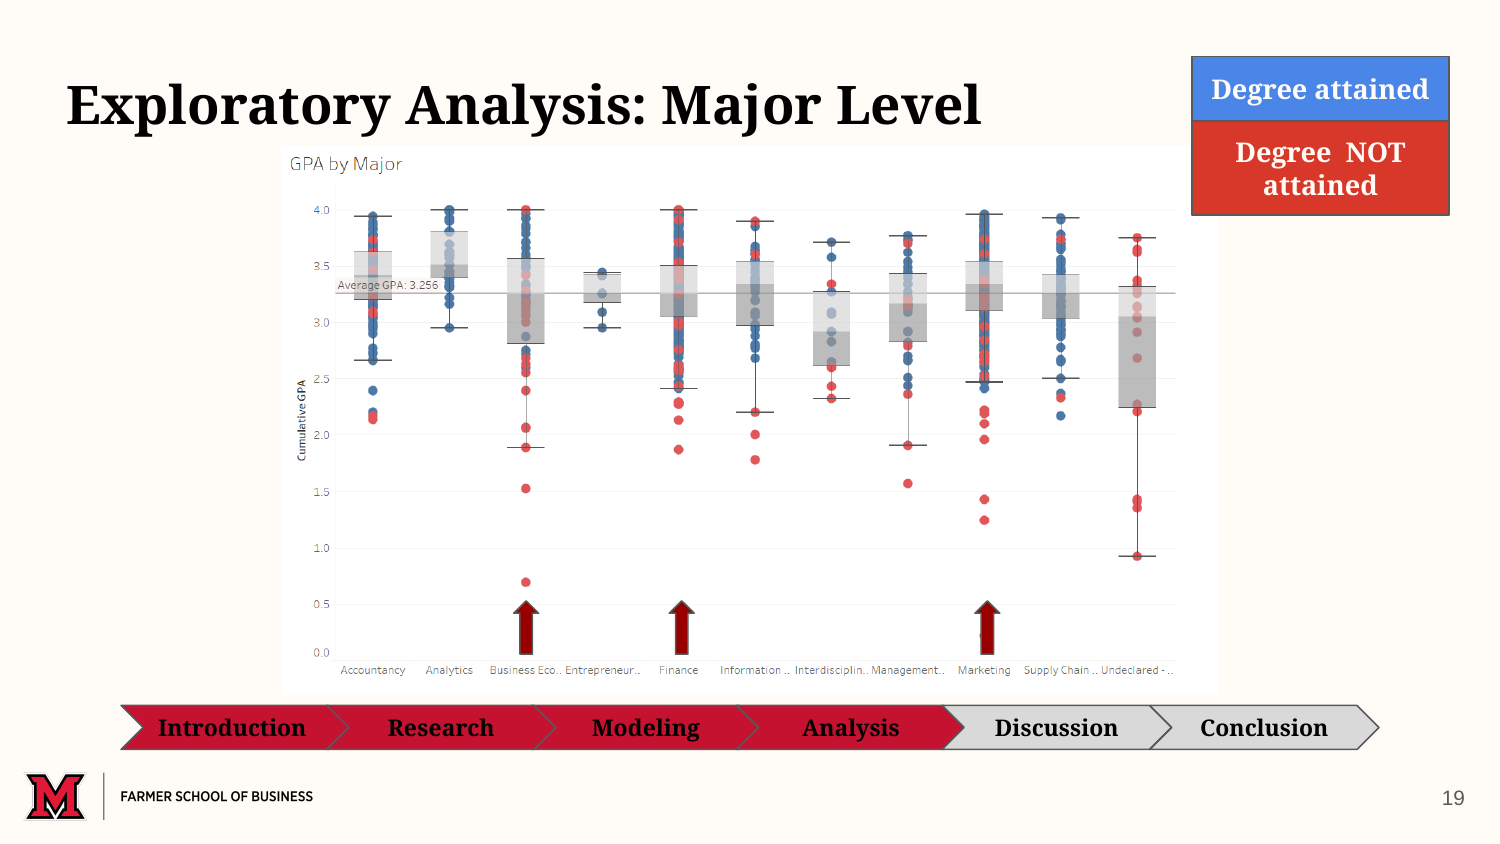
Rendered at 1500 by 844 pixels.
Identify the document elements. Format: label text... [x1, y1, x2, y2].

title Exploratory Analysis: Major Level [51, 56, 1191, 151]
text_box Degree NOT attained [1191, 121, 1449, 216]
picture [0, 749, 336, 844]
picture [281, 146, 1219, 695]
text_box Research [326, 705, 557, 750]
text_box Discussion [942, 705, 1172, 750]
slide_number 19 [1389, 764, 1480, 830]
text_box Modeling [535, 705, 757, 750]
text_box Degree attained [1191, 56, 1449, 121]
text_box Analysis [736, 705, 963, 750]
text_box Introduction [121, 705, 348, 747]
text_box Conclusion [1150, 705, 1379, 750]
